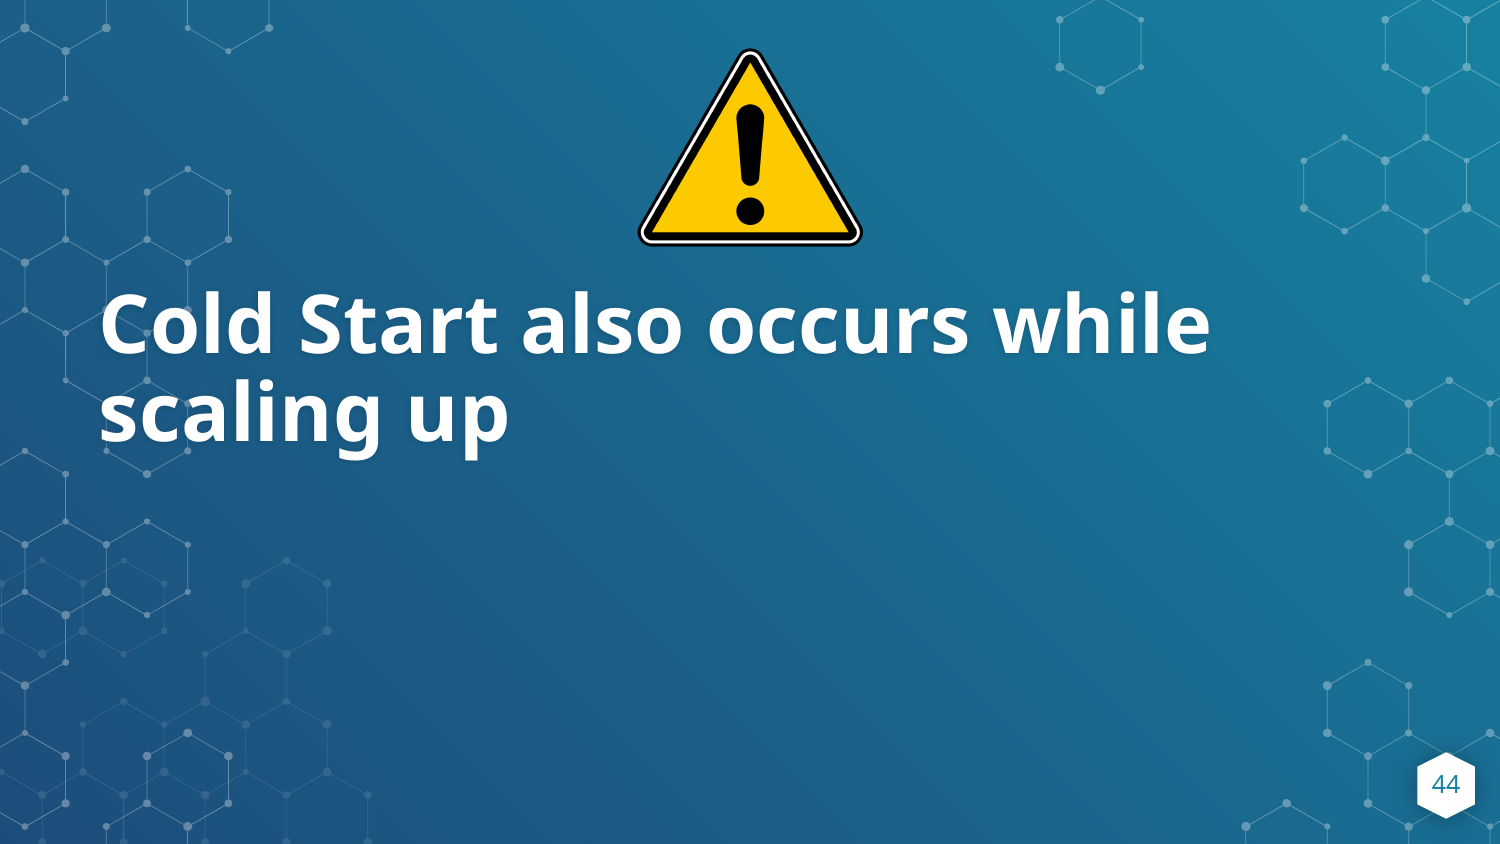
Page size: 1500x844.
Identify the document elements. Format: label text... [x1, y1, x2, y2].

title Cold Start also occurs while scaling up [98, 342, 1447, 400]
slide_number ‹#› [1417, 752, 1475, 819]
picture [626, 33, 874, 262]
